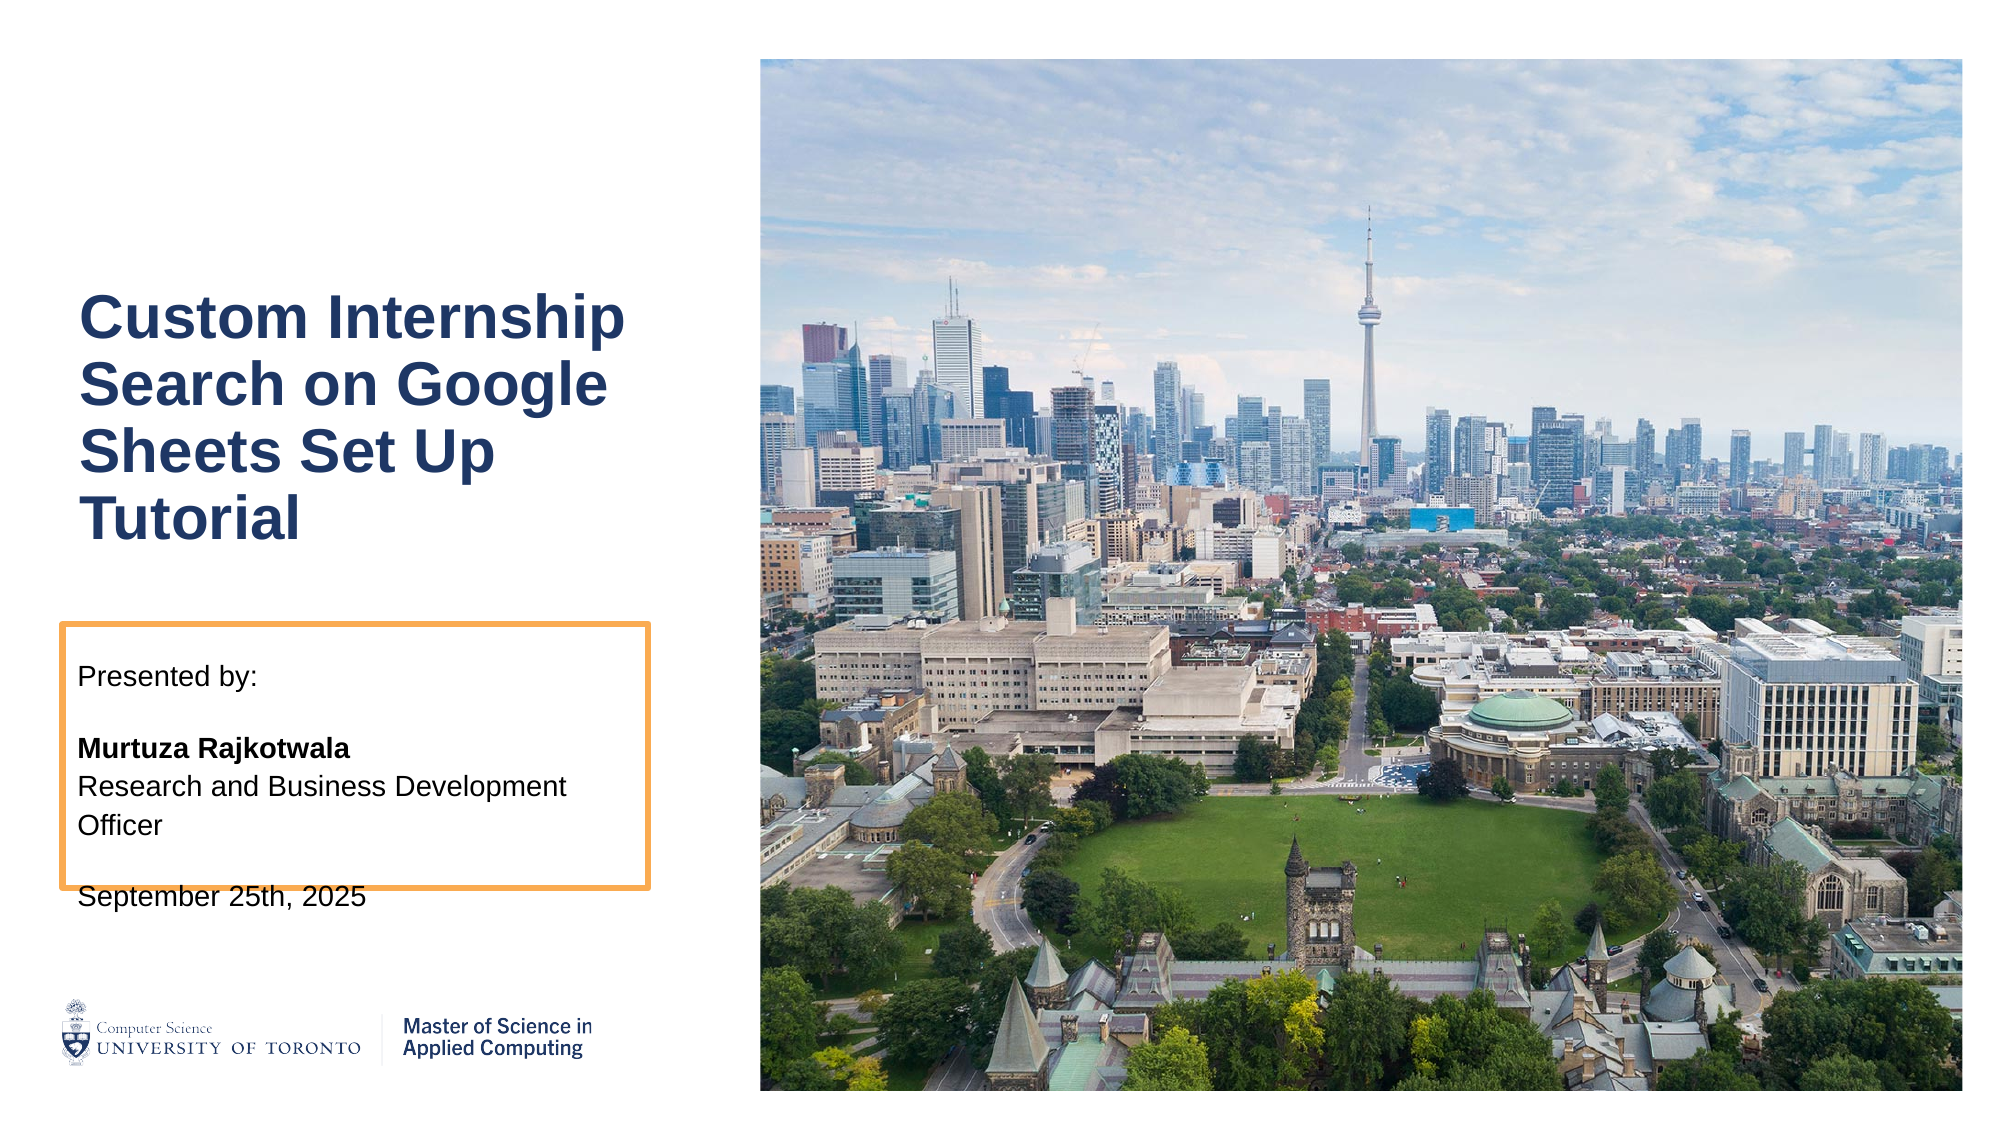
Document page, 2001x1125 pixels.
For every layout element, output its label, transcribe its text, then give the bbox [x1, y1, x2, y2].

title Custom Internship Search on Google Sheets Set Up Tutorial [64, 277, 649, 605]
picture [62, 999, 592, 1066]
picture [760, 59, 1963, 1091]
subtitle Presented by: Murtuza Rajkotwala Research and Business Development Officer September 25th, 2025 [59, 621, 651, 891]
